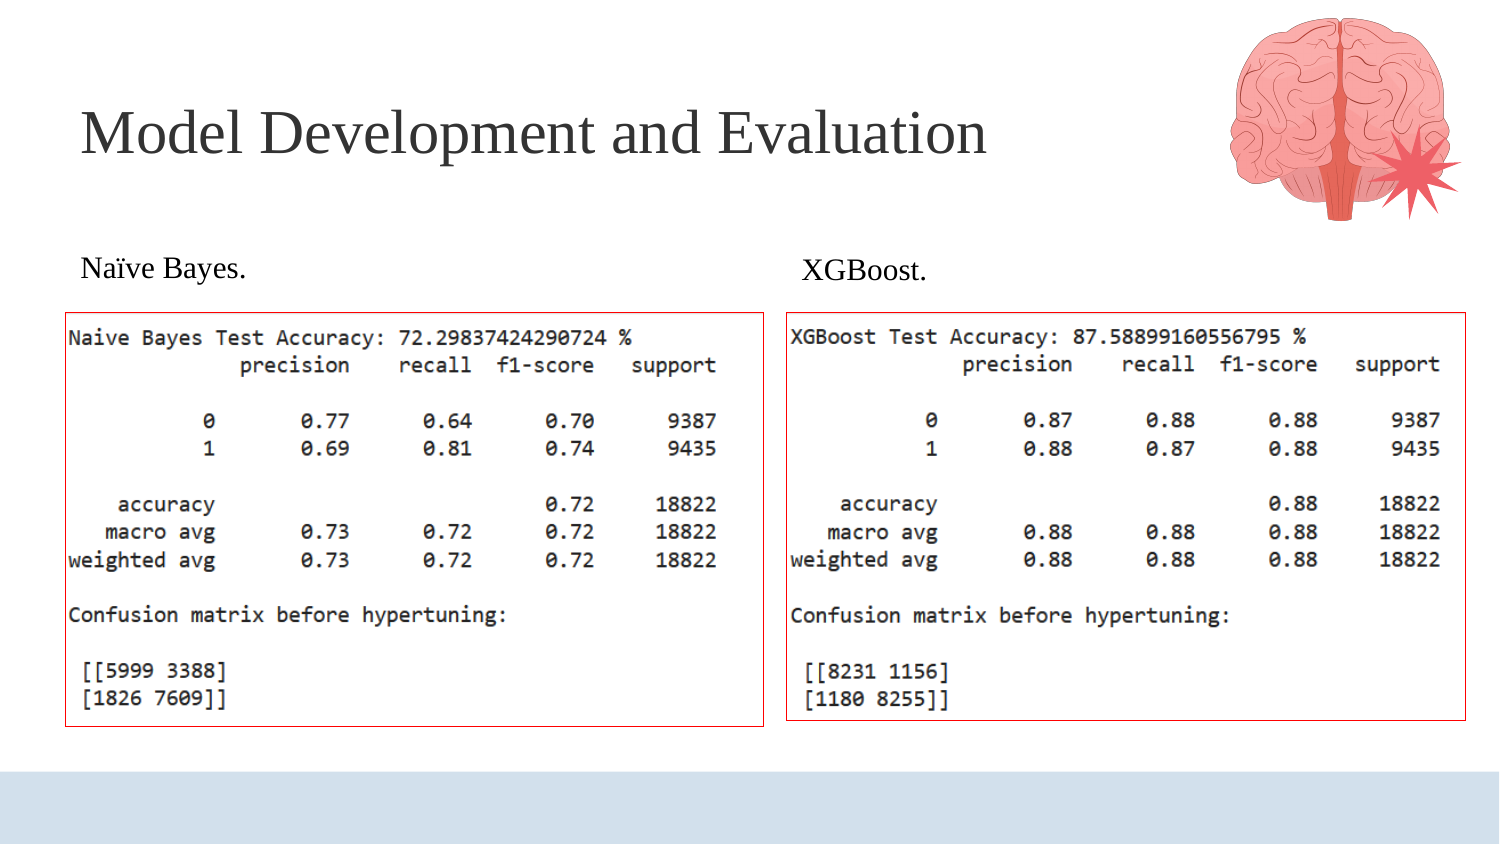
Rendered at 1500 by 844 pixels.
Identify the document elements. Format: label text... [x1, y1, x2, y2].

title Model Development and Evaluation [65, 76, 1201, 171]
picture [1206, 0, 1466, 240]
picture [65, 311, 764, 727]
picture [786, 311, 1466, 721]
text_box Naïve Bayes. [65, 239, 698, 292]
text_box XGBoost. [786, 242, 1419, 295]
